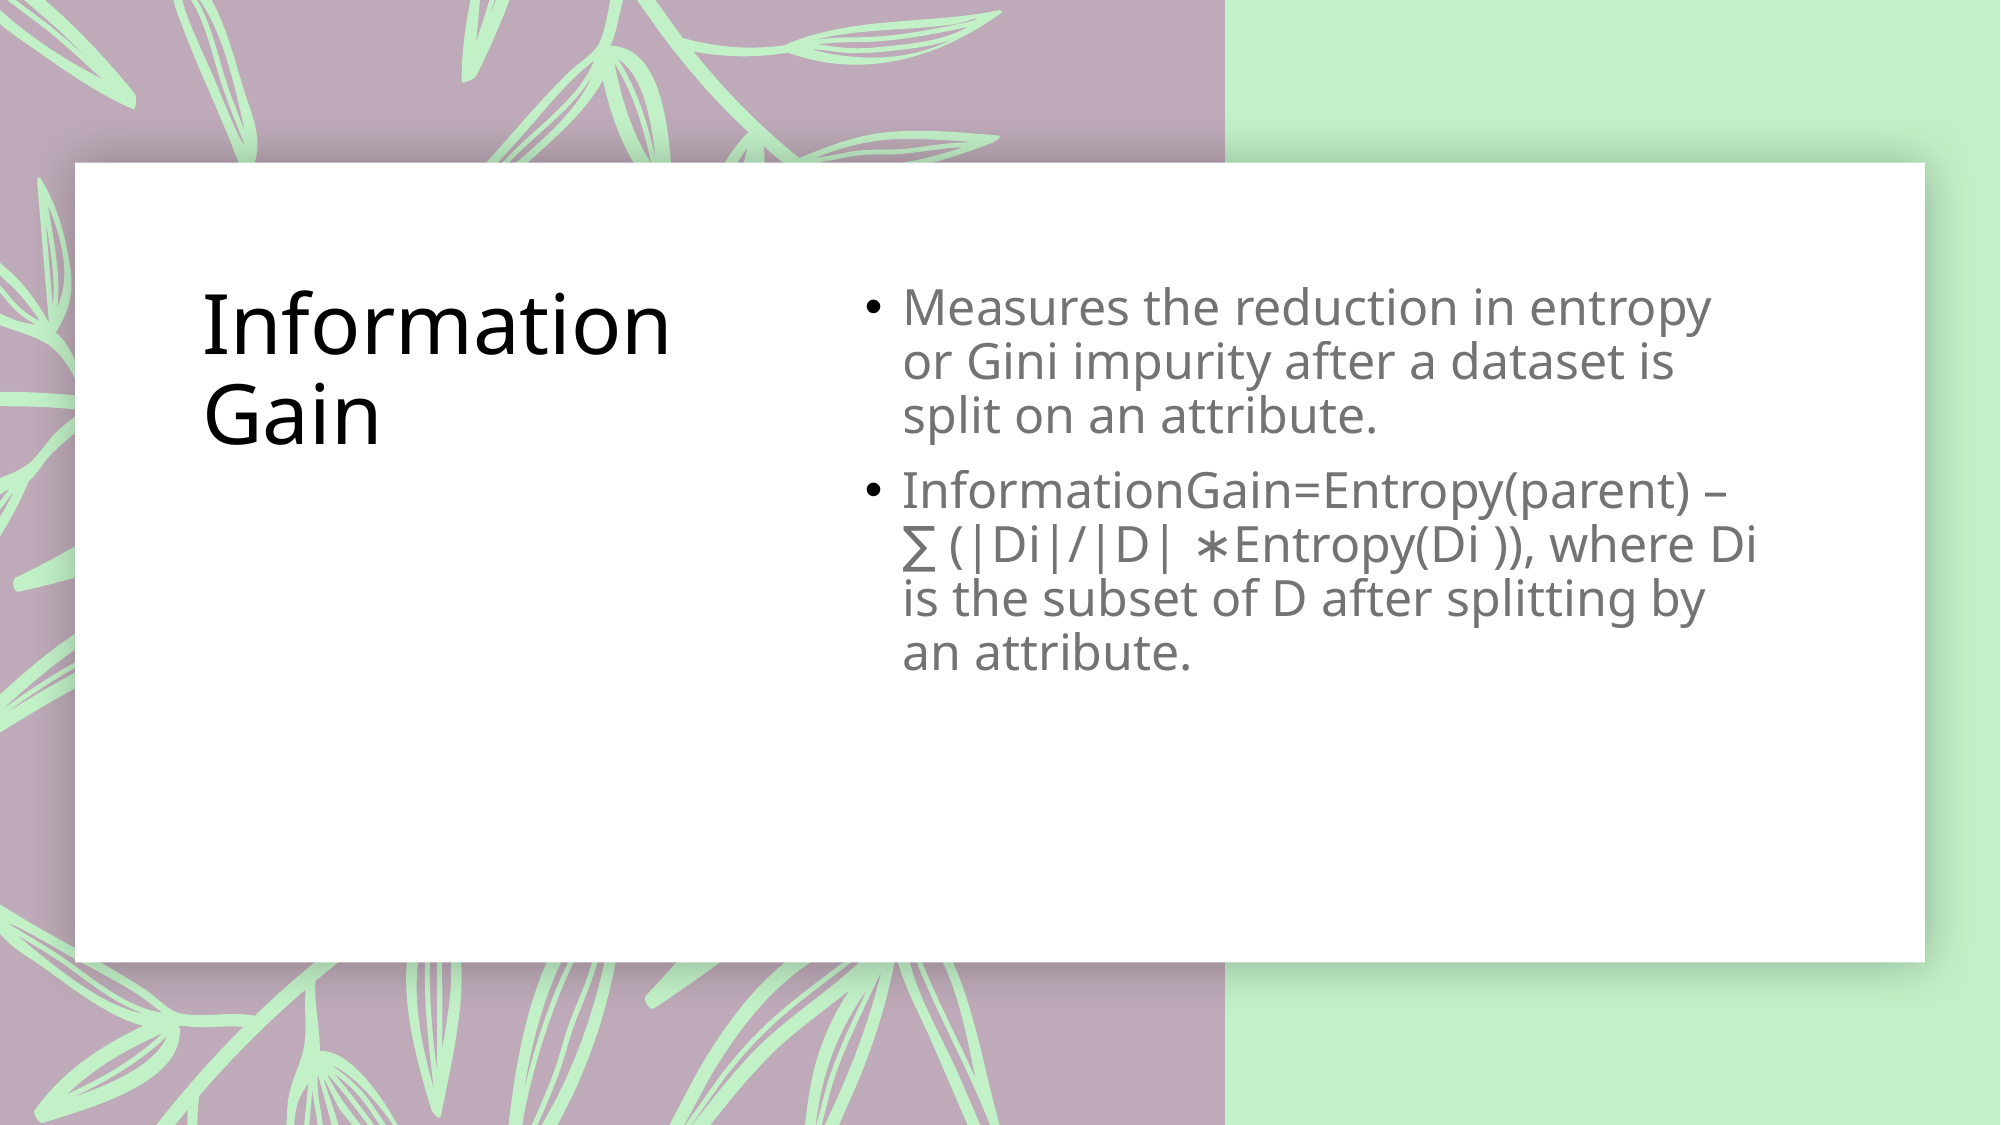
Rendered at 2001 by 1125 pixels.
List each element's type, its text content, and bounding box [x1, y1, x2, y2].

text_box [1226, 161, 1927, 964]
text_box [1226, 0, 2000, 1125]
list Measures the reduction in entropy or Gini impurity after a dataset is split on an attribute. InformationGain=Entropy(parent) –∑ (|Di|/|D| ∗Entropy(Di )), where Di is the subset of D after splitting by an attribute. [1226, 275, 1775, 850]
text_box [0, 0, 1226, 1125]
